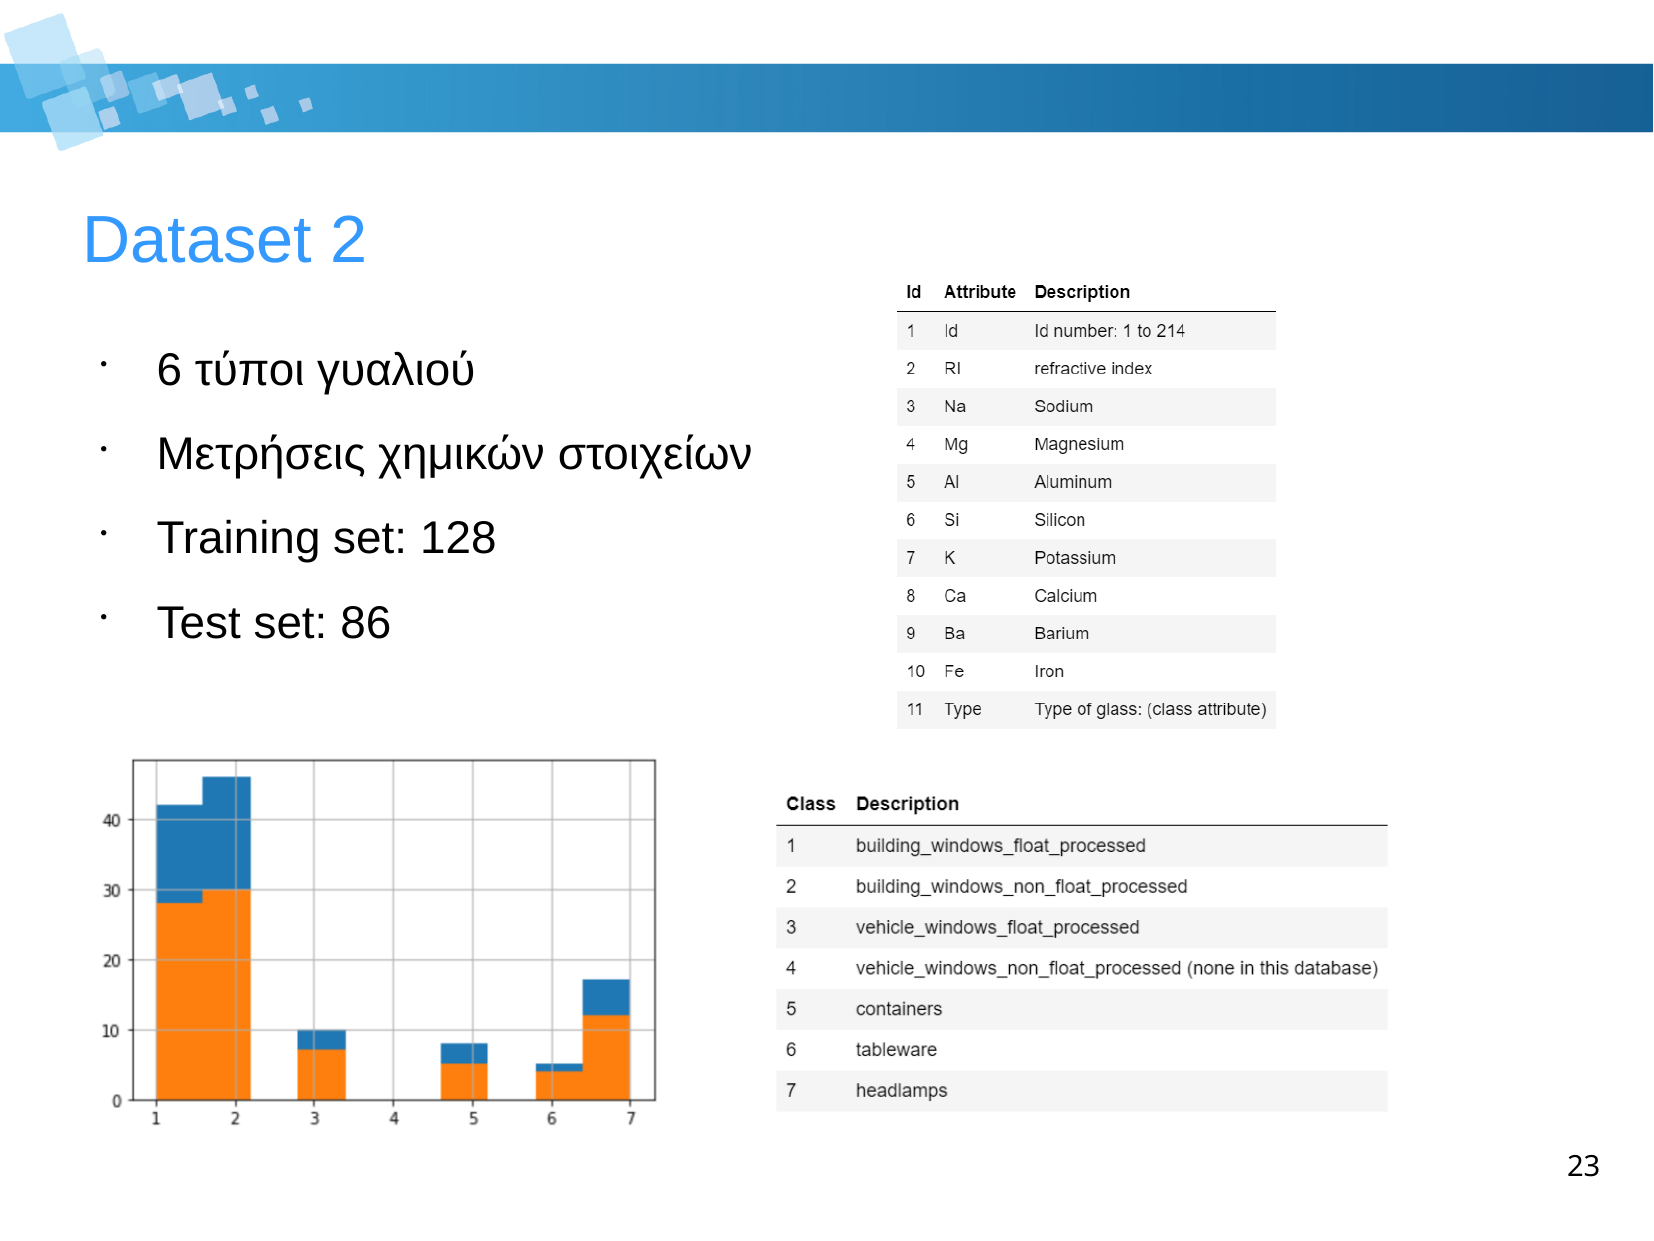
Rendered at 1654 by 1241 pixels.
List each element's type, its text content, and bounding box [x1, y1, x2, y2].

list 6 τύποι γυαλιού Μετρήσεις χημικών στοιχείων Training set: 128 Test set: 86 [100, 267, 827, 973]
picture [0, 0, 1653, 1238]
title Dataset 2 [82, 132, 1571, 340]
slide_number 23 [1304, 1147, 1601, 1234]
